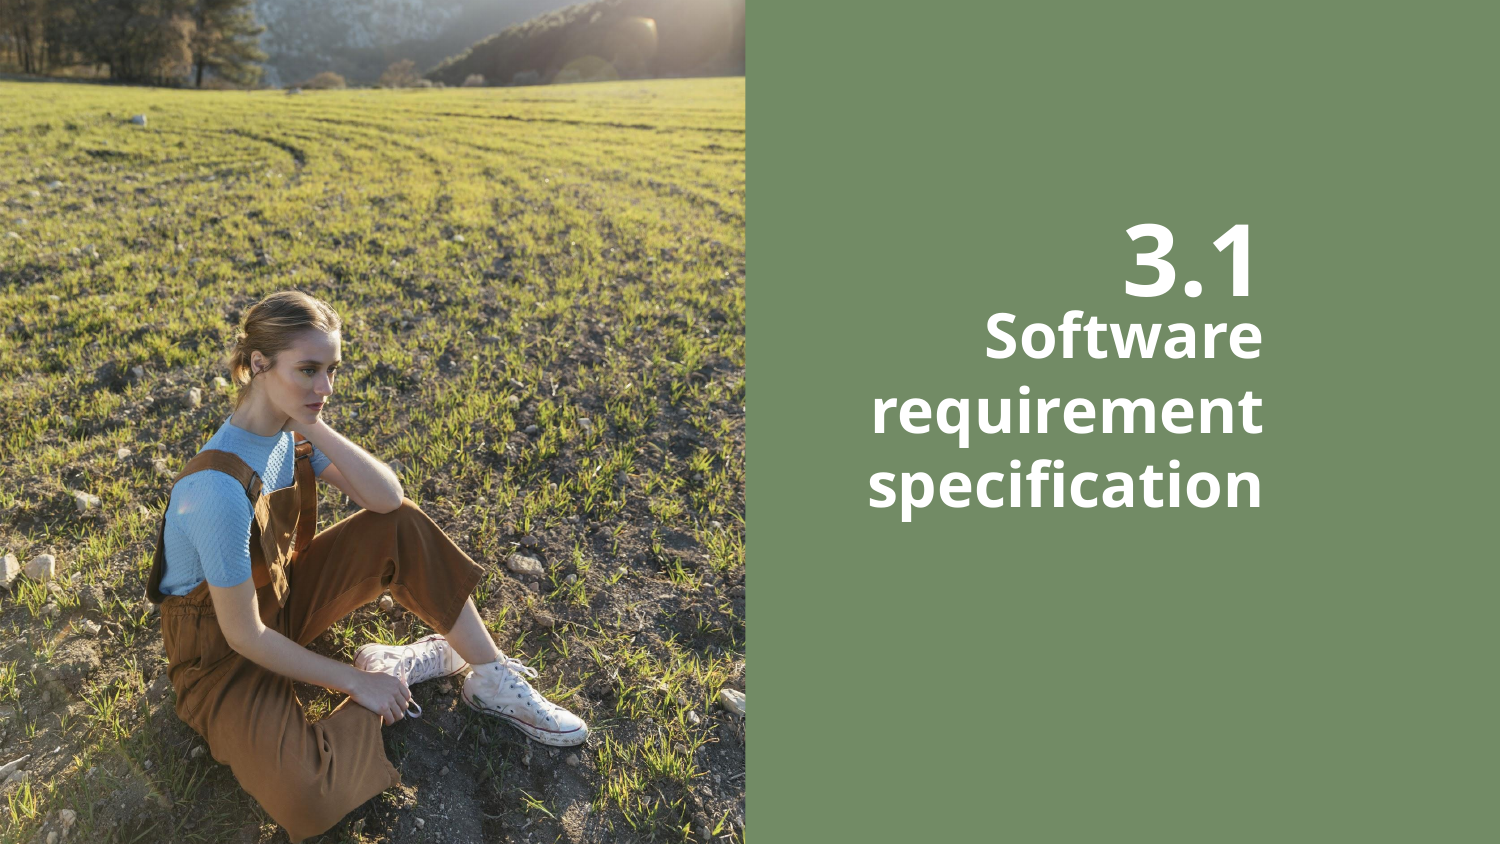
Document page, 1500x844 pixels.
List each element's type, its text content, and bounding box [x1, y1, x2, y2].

picture [0, 0, 746, 844]
title Software requirement specification [749, 265, 1281, 551]
title 3.1 [848, 200, 1281, 332]
